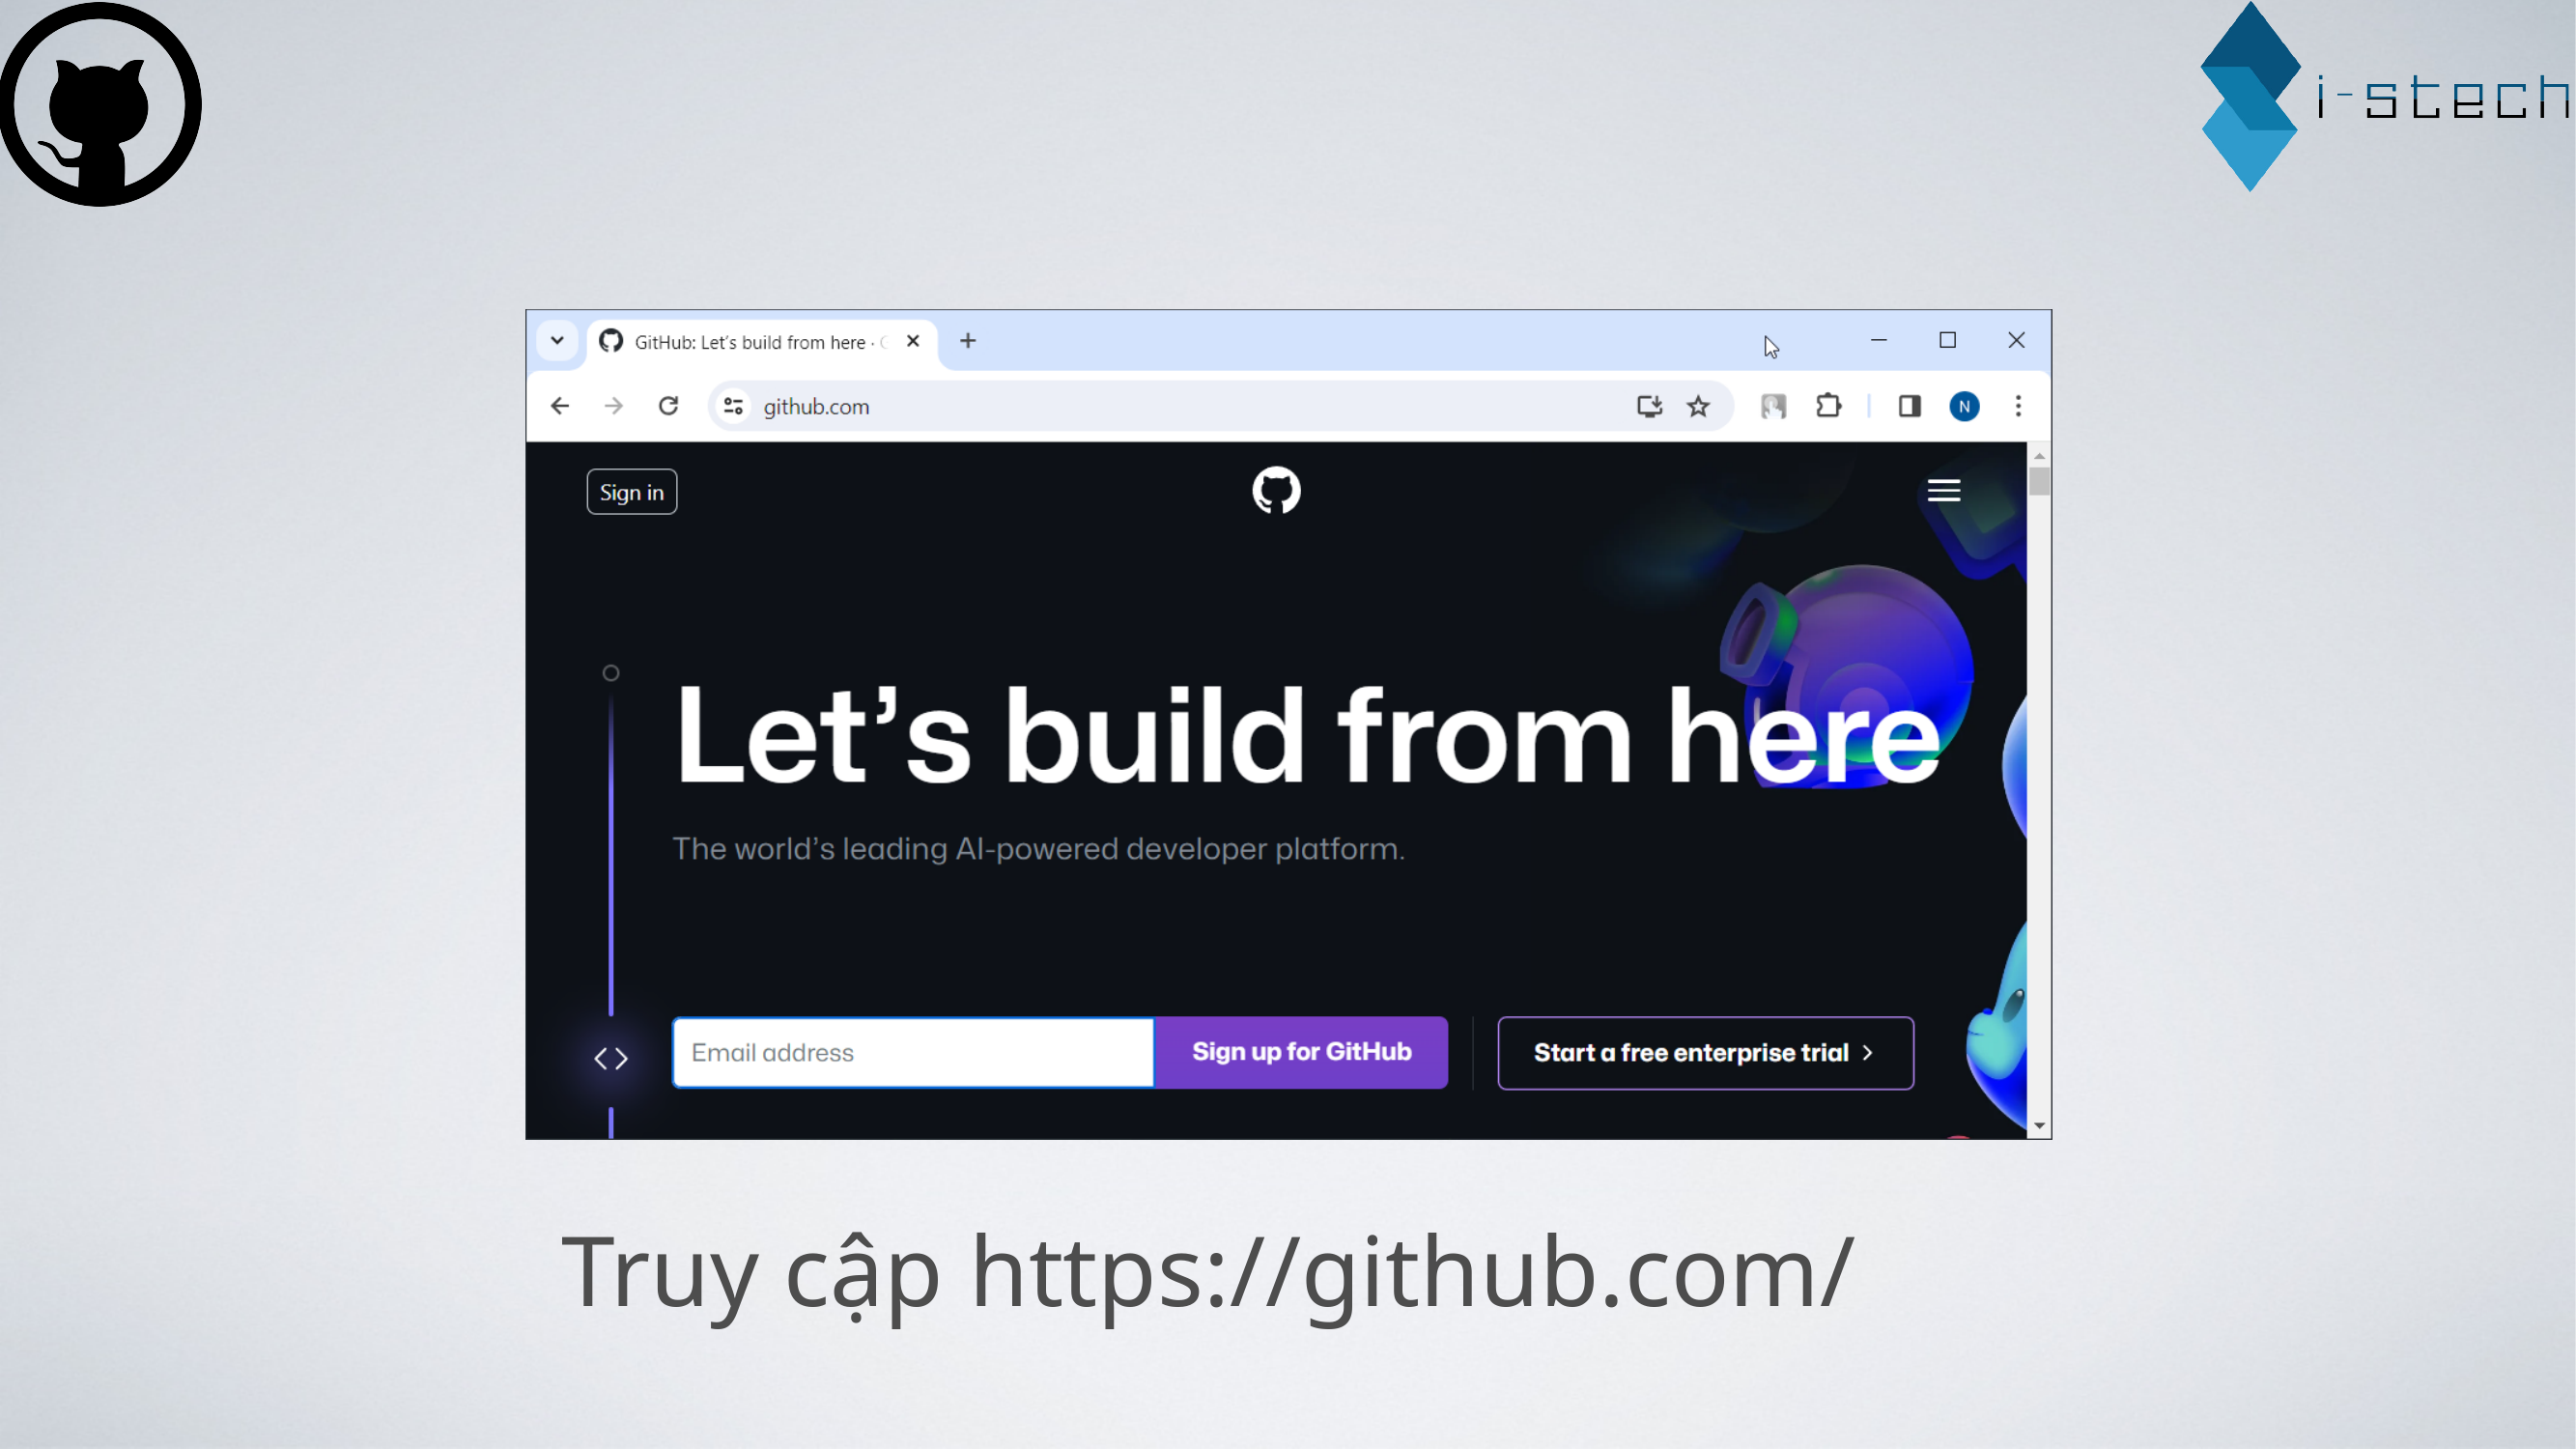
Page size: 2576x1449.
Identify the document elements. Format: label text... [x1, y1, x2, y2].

picture [0, 0, 2576, 1449]
text_box Truy cập https://github.com/ [0, 1208, 2448, 1328]
